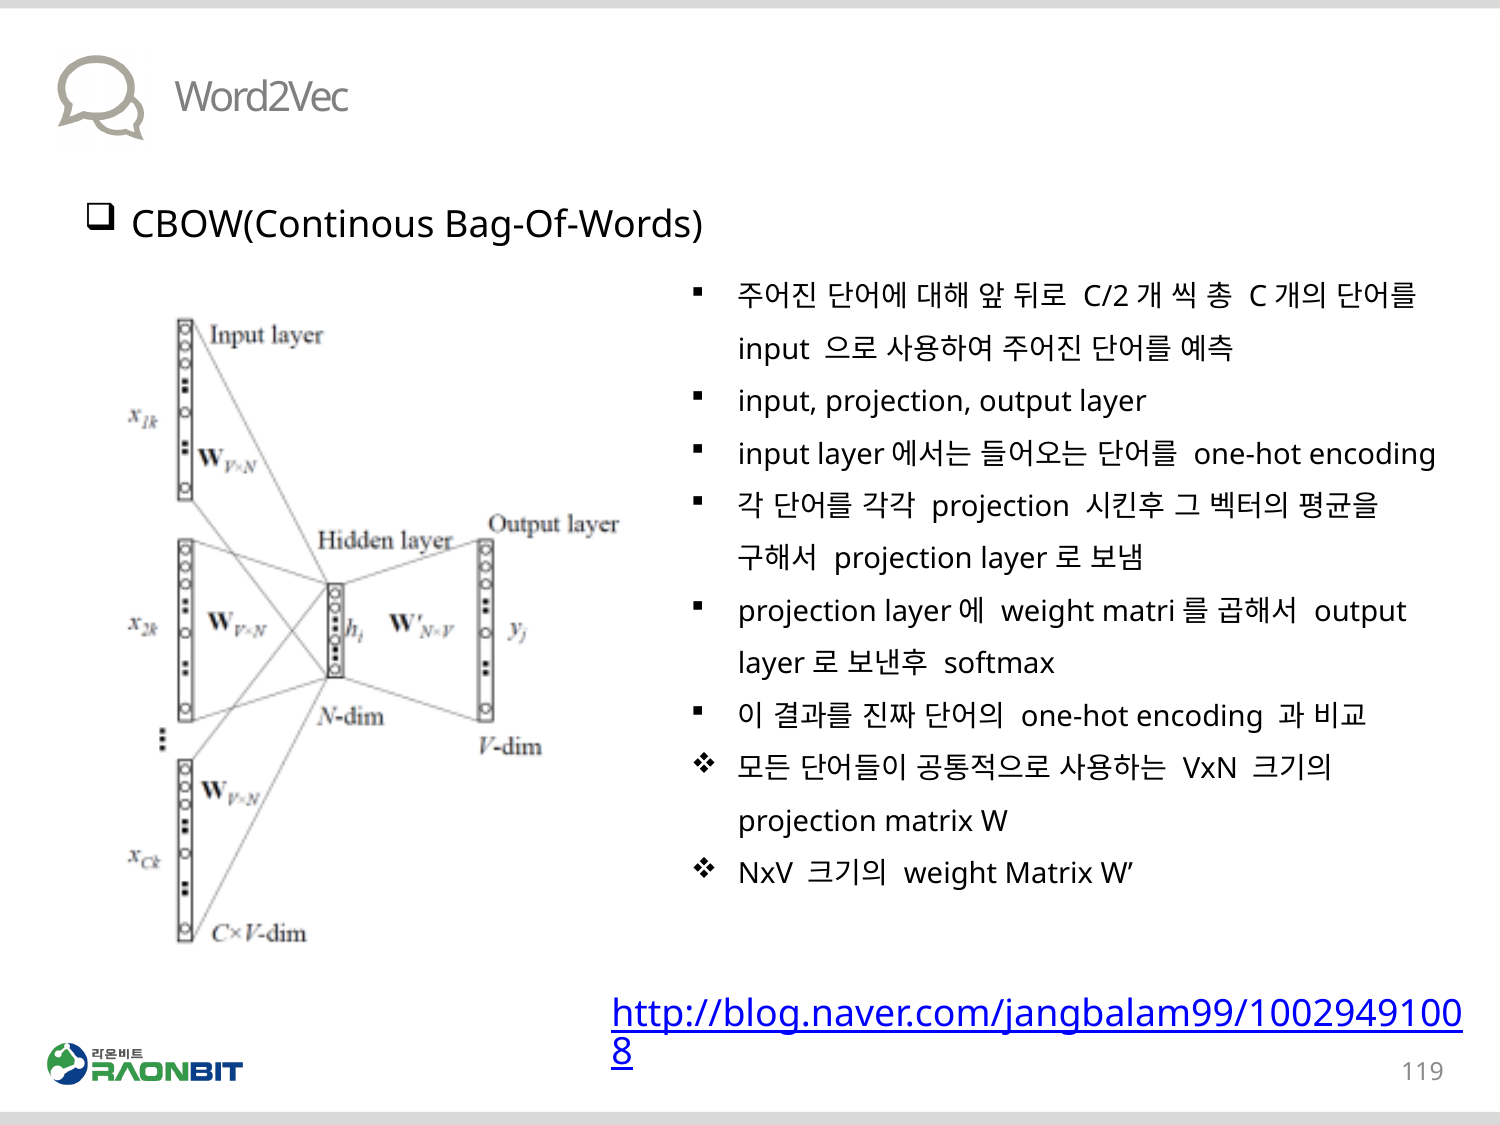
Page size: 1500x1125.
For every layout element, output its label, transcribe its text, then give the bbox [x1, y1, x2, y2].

picture [47, 1043, 243, 1085]
text_box CBOW(Continous Bag-Of-Words) [69, 192, 718, 252]
text_box http://blog.naver.com/jangbalam99/10029491008 [596, 982, 1480, 1048]
text_box 주어진 단어에 대해 앞 뒤로 C/2개 씩 총 C개의 단어를 input 으로 사용하여 주어진 단어를 예측 input, projection, output layer input layer에서는 들어오는 단어를 one-hot encoding 각 단어를 각각 projection 시킨후 그 벡터의 평균을 구해서 projection layer로 보냄 projection layer에 weight matri를 곱해서 output layer로 보낸후 softmax 이 결과를 진짜 단어의 one-hot encoding 과 비교 모든 단어들이 공통적으로 사용하는 VxN 크기의 projection matrix W NxV 크기의 weight Matrix W’ [676, 252, 1453, 982]
title Word2Vec [159, 48, 1425, 141]
picture [100, 309, 680, 978]
slide_number 119 [1328, 1048, 1459, 1103]
